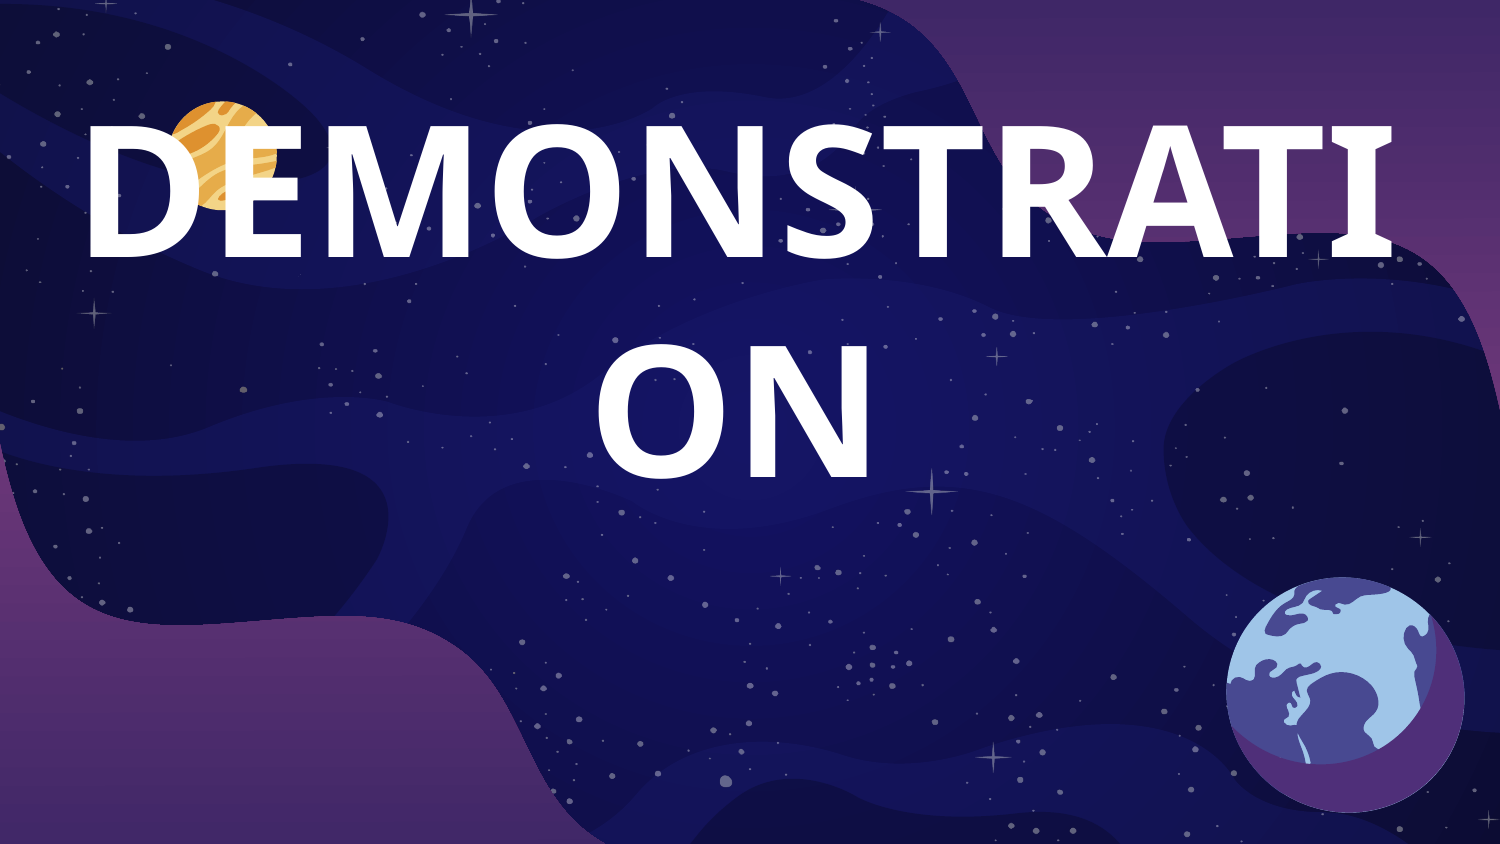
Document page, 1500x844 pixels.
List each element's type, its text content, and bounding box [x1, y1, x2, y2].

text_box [1216, 574, 1475, 816]
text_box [162, 101, 283, 211]
title DEMONSTRATION [51, 227, 1421, 529]
picture [0, 0, 1500, 844]
